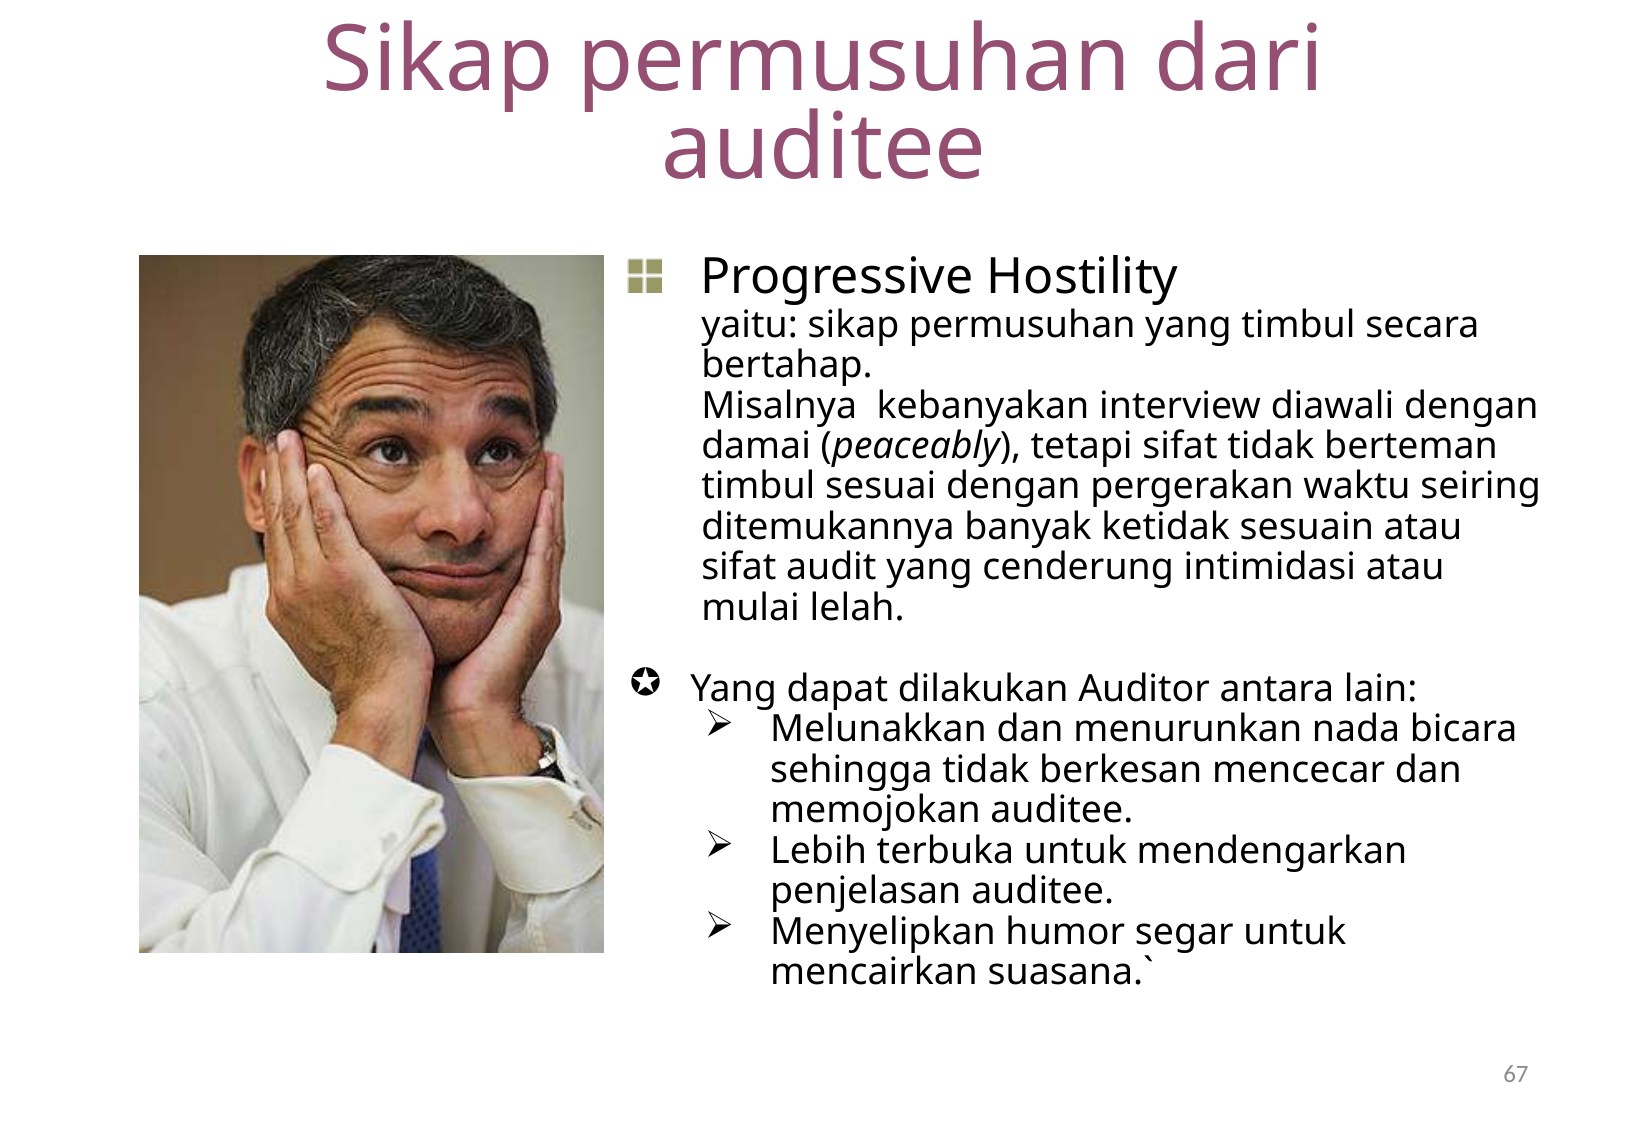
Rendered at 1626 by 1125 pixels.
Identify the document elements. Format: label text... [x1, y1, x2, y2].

picture [626, 257, 662, 293]
text_box Progressive Hostility yaitu: sikap permusuhan yang timbul secara bertahap. Misalnya kebanyakan interview diawali dengan damai (peaceably), tetapi sifat tidak berteman timbul sesuai dengan pergerakan waktu seiring ditemukannya banyak ketidak sesuain atau sifat audit yang cenderung intimidasi atau mulai lelah. [611, 243, 1557, 688]
slide_number 67 [1164, 1042, 1544, 1103]
text_box Yang dapat dilakukan Auditor antara lain: Melunakkan dan menurunkan nada bicara sehingga tidak berkesan mencecar dan memojokan auditee. Lebih terbuka untuk mendengarkan penjelasan auditee. Menyelipkan humor segar untuk mencairkan suasana.` [615, 661, 1569, 1012]
picture [139, 255, 604, 953]
list Sikap permusuhan dari auditee [139, 54, 1510, 161]
